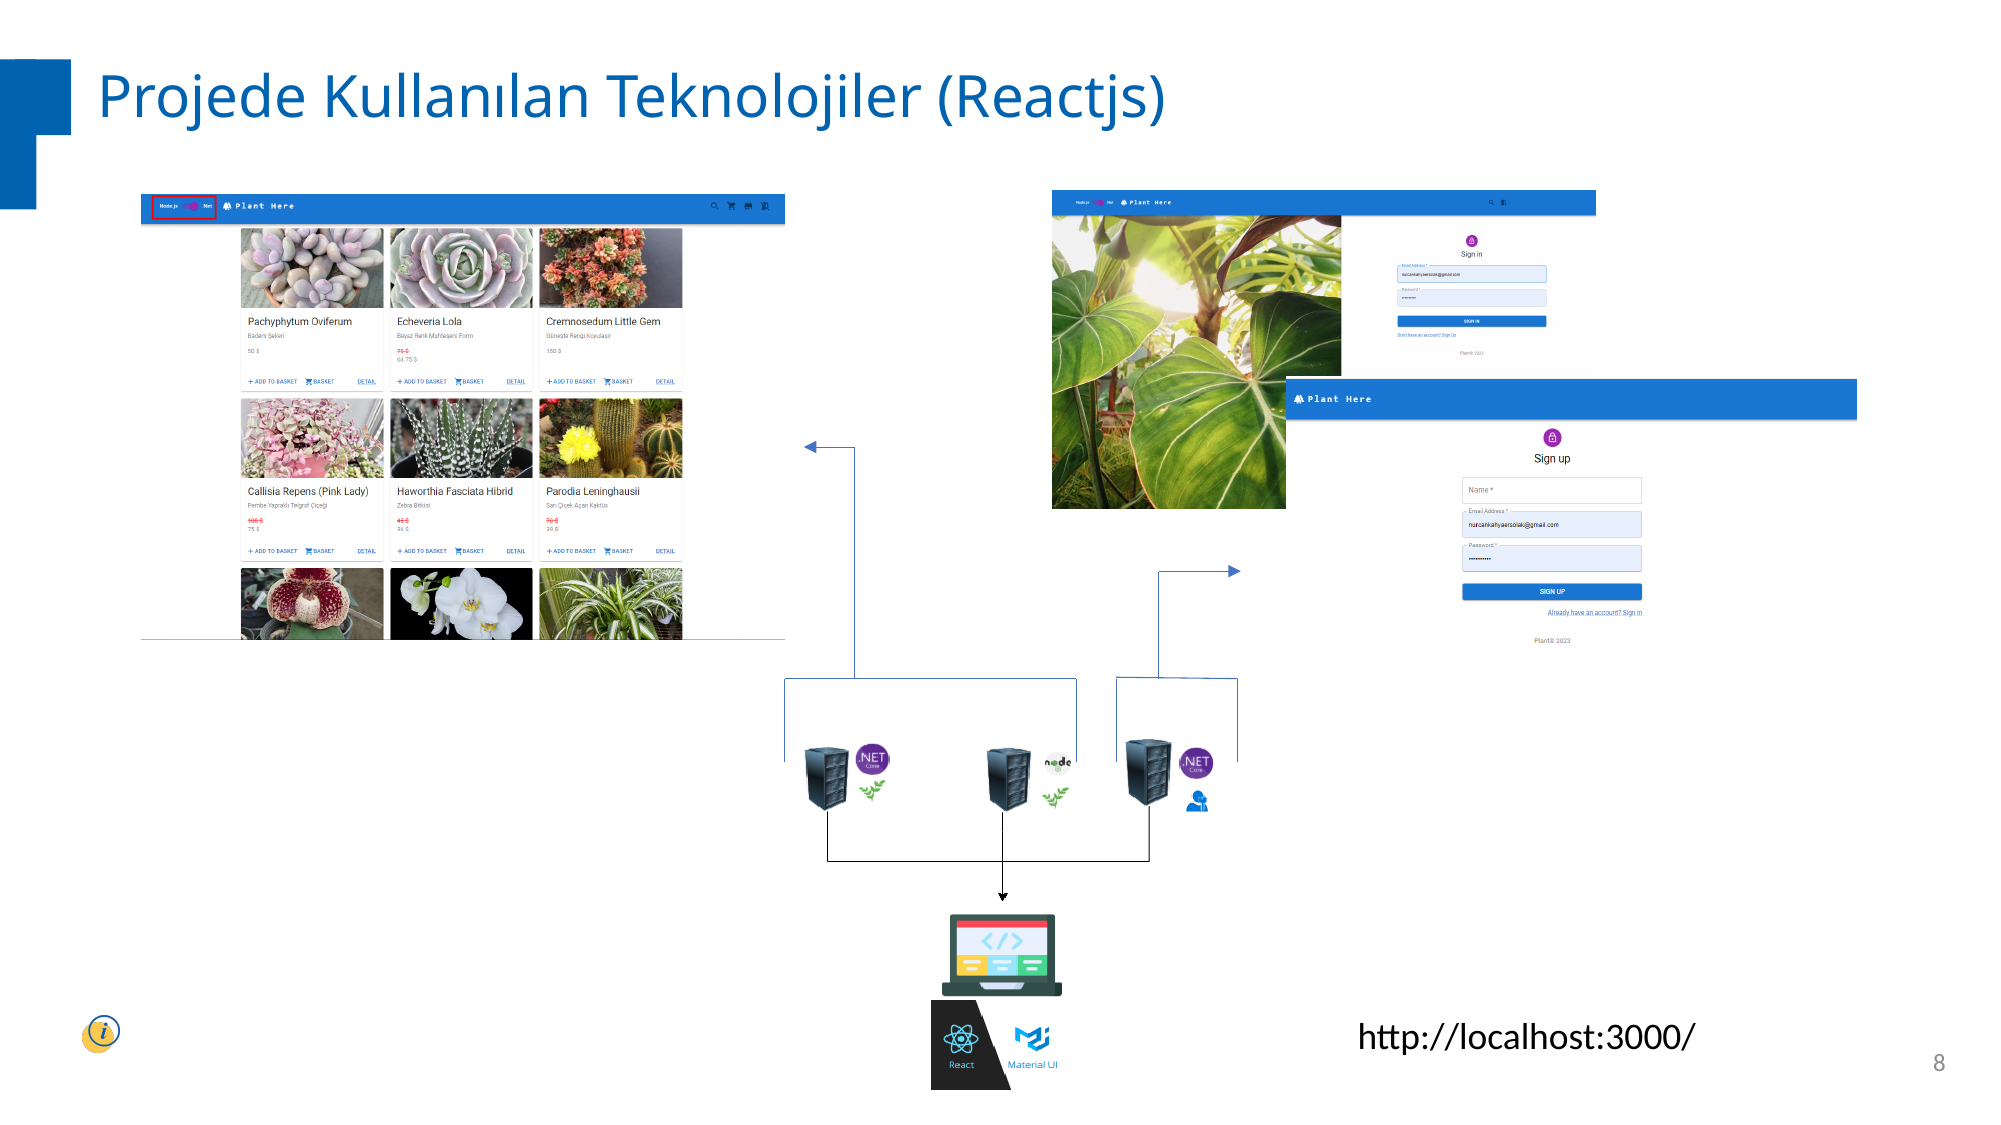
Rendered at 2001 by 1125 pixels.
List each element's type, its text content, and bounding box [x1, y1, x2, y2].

list Projede Kullanılan Teknolojiler (Reactjs) [82, 59, 1742, 210]
picture [82, 1015, 120, 1053]
picture [784, 739, 1216, 1091]
picture [141, 194, 785, 640]
text_box http://localhost:3000/ [1342, 1004, 1712, 1065]
picture [1052, 190, 1857, 695]
slide_number 8 [1883, 1031, 1961, 1091]
